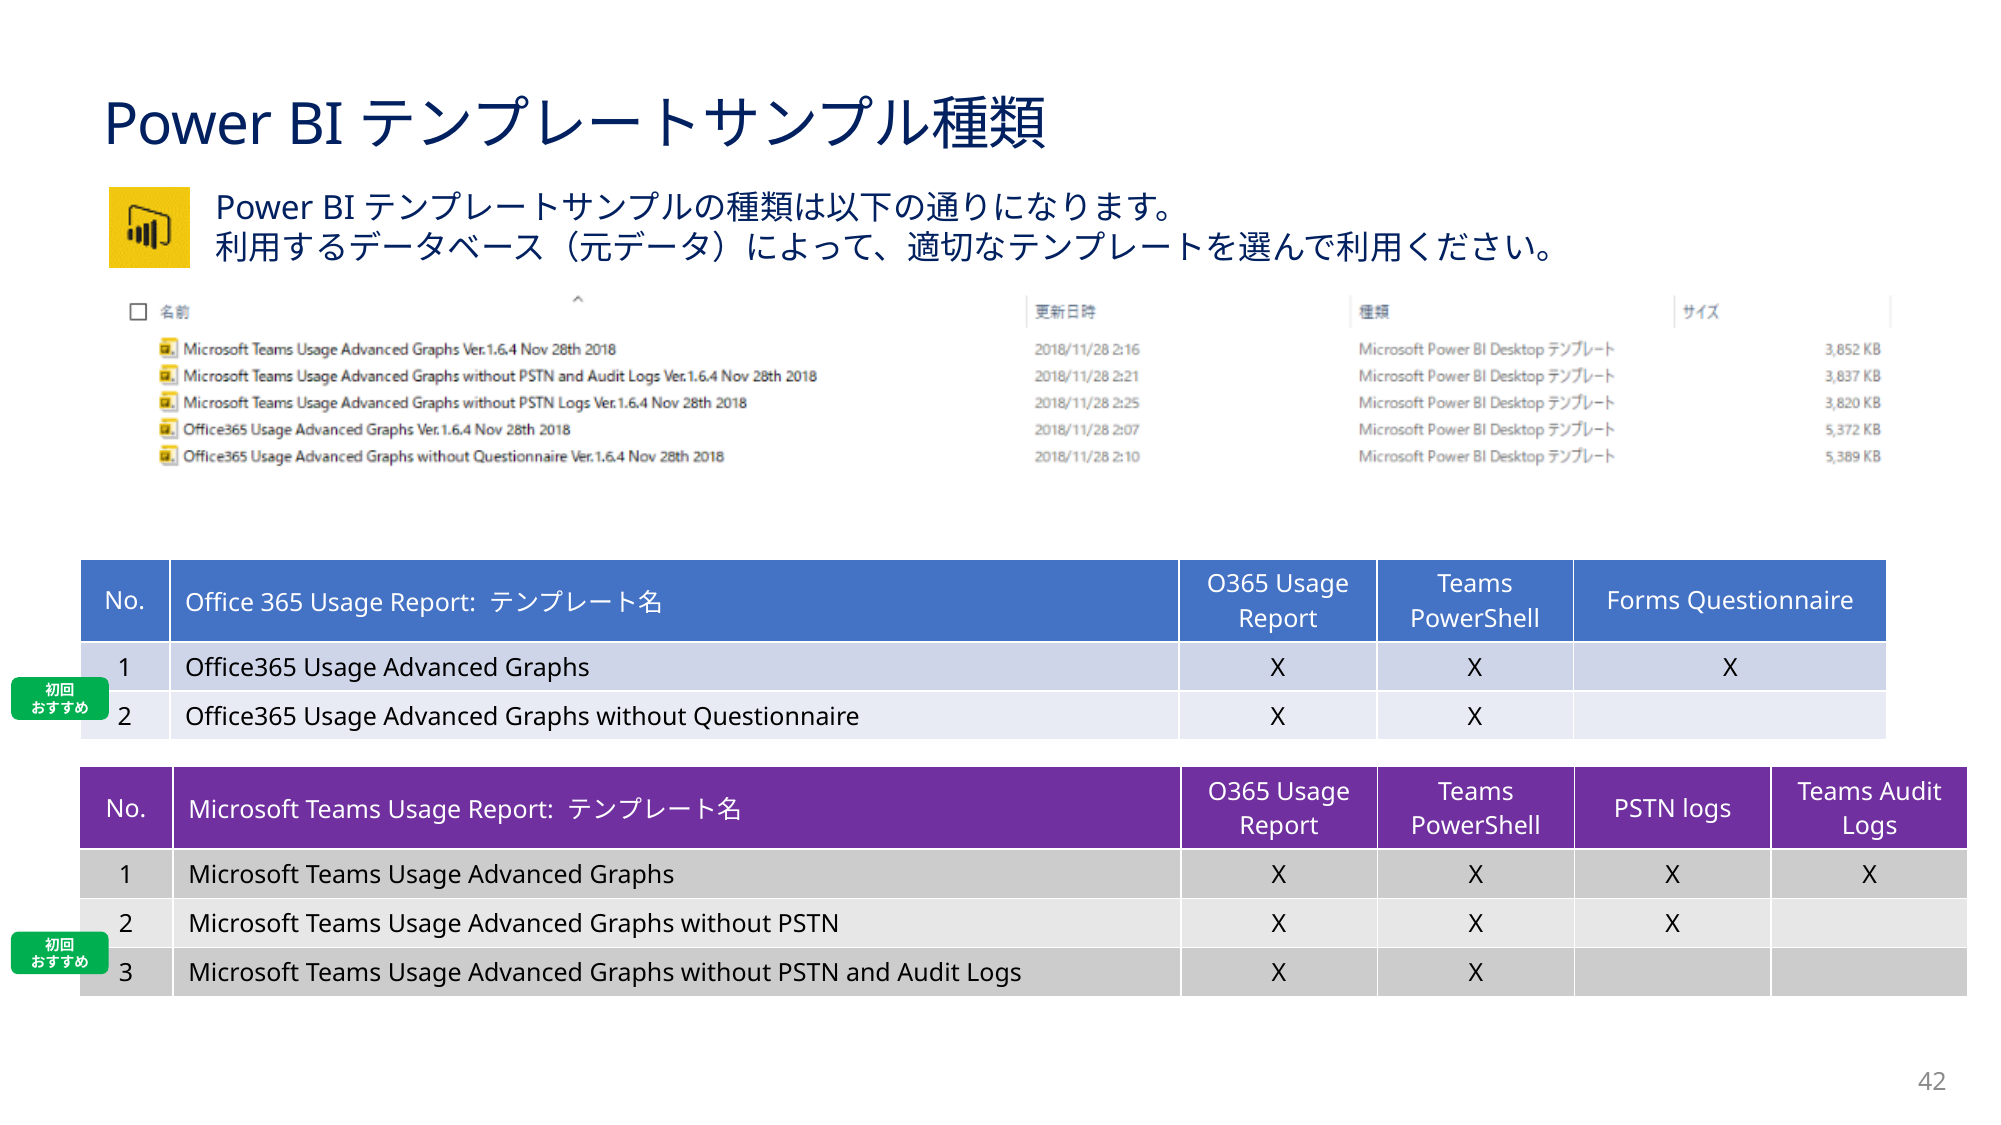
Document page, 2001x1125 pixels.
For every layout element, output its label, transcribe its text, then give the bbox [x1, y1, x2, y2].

table_header Teams Audit Logs [1772, 767, 1967, 848]
table_cell X [1182, 948, 1377, 996]
table_cell 1 [81, 643, 169, 690]
picture [119, 291, 1941, 499]
title Power BIテンプレートサンプル種類 [88, 55, 1828, 173]
table_header Office 365 Usage Report: テンプレート名 [171, 560, 1178, 641]
table_cell X [1180, 692, 1376, 739]
text_box Power BIテンプレートサンプルの種類は以下の通りになります。 利用するデータベース（元データ）によって、適切なテンプレートを選んで利用ください。 [200, 178, 1809, 291]
table_cell Microsoft Teams Usage Advanced Graphs without PSTN and Audit Logs [174, 948, 1180, 996]
table_cell X [1575, 899, 1770, 947]
table_cell Microsoft Teams Usage Advanced Graphs [174, 850, 1180, 898]
table_cell X [1772, 850, 1967, 898]
table_cell Microsoft Teams Usage Advanced Graphs without PSTN [174, 899, 1180, 947]
text_box 初回 おすすめ [10, 676, 110, 721]
table_header Teams PowerShell [1378, 560, 1573, 641]
table_cell X [1378, 948, 1574, 996]
table_cell X [1182, 850, 1377, 898]
table_header No. [80, 767, 172, 848]
table_cell X [1575, 850, 1770, 898]
picture [109, 187, 190, 268]
table_header Forms Questionnaire [1574, 560, 1886, 641]
table_header No. [81, 560, 169, 641]
table_cell 2 [80, 899, 172, 947]
table_cell X [1378, 643, 1573, 690]
table_header O365 Usage Report [1182, 767, 1377, 848]
table_cell X [1182, 899, 1377, 947]
text_box 初回 おすすめ [9, 930, 110, 976]
table_header Microsoft Teams Usage Report: テンプレート名 [174, 767, 1180, 848]
table_cell [1772, 948, 1967, 996]
table_cell 2 [81, 692, 169, 739]
slide_number 42 [1875, 1052, 1962, 1113]
table_cell [1575, 948, 1770, 996]
table_cell [1772, 899, 1967, 947]
table_header PSTN logs [1575, 767, 1770, 848]
table_cell X [1378, 850, 1574, 898]
table_cell Office365 Usage Advanced Graphs without Questionnaire [171, 692, 1178, 739]
table_cell 1 [80, 850, 172, 898]
table_cell X [1180, 643, 1376, 690]
table_cell Office365 Usage Advanced Graphs [171, 643, 1178, 690]
table_cell X [1378, 899, 1574, 947]
table_header Teams PowerShell [1378, 767, 1574, 848]
table_cell X [1378, 692, 1573, 739]
table_cell X [1574, 643, 1886, 690]
table_header O365 Usage Report [1180, 560, 1376, 641]
table_cell [1574, 692, 1886, 739]
table_cell 3 [80, 948, 172, 996]
